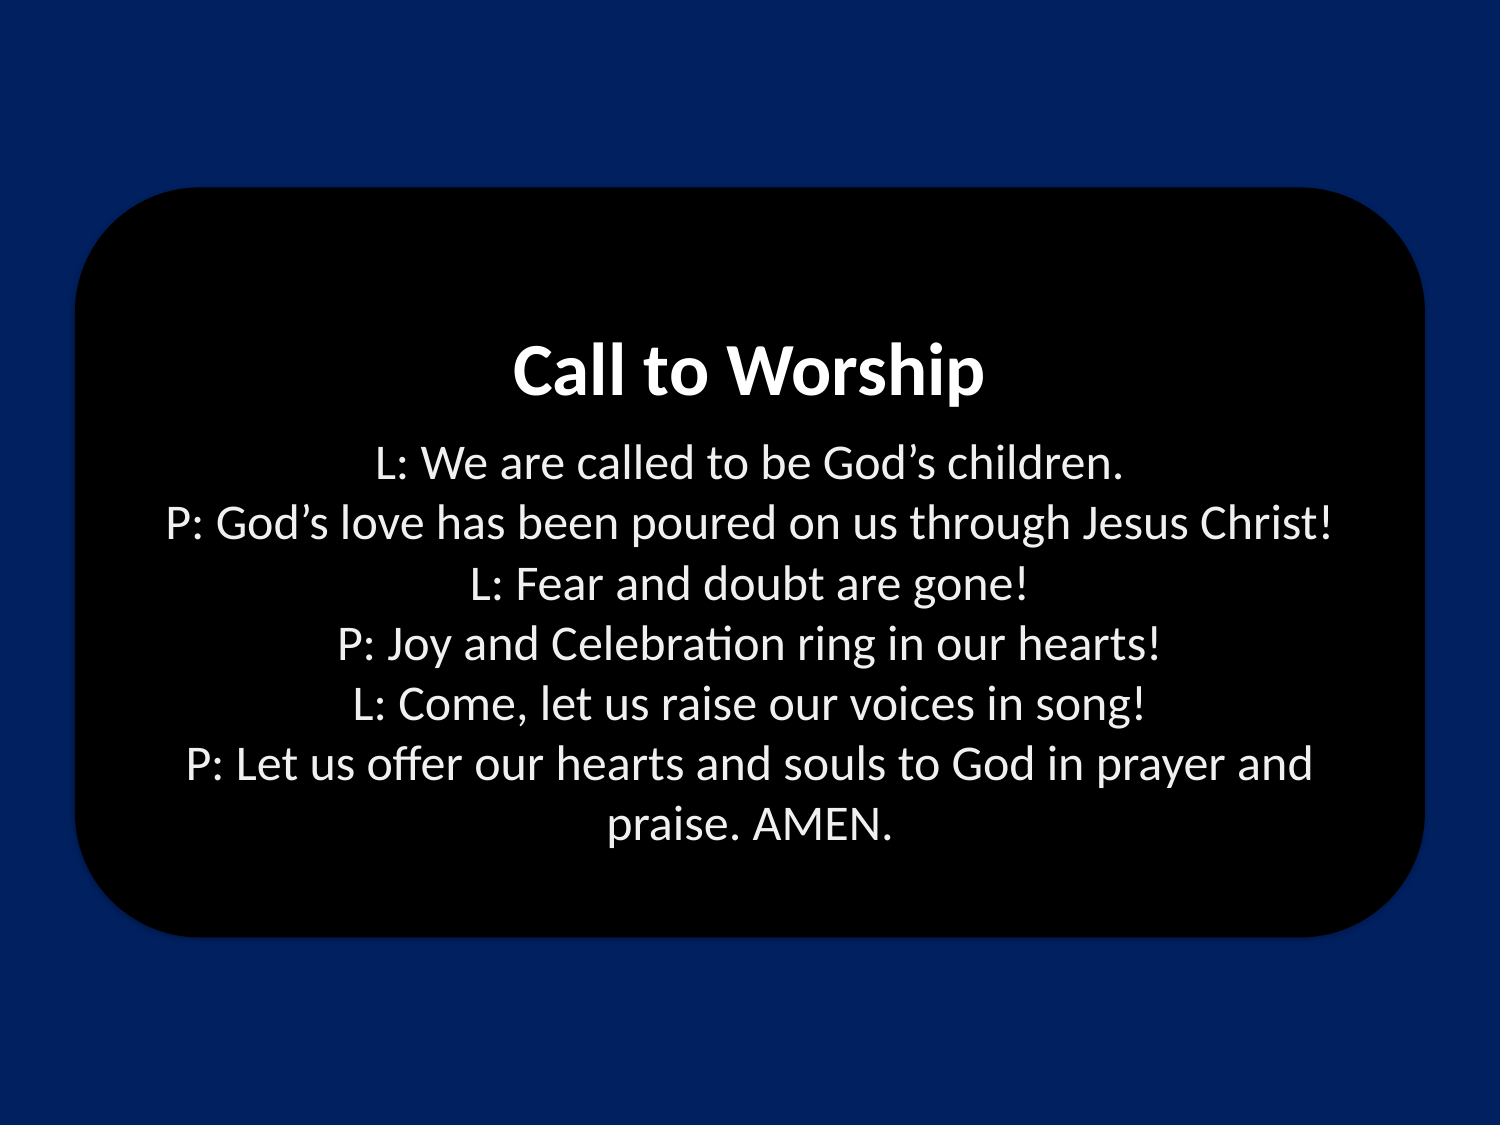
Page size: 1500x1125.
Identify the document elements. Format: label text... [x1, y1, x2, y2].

text_box Call to Worship L: We are called to be God’s children. P: God’s love has been poured on us through Jesus Christ! L: Fear and doubt are gone! P: Joy and Celebration ring in our hearts! L: Come, let us raise our voices in song! P: Let us offer our hearts and souls to God in prayer and praise. AMEN. [119, 267, 1380, 858]
text_box [74, 186, 1426, 939]
